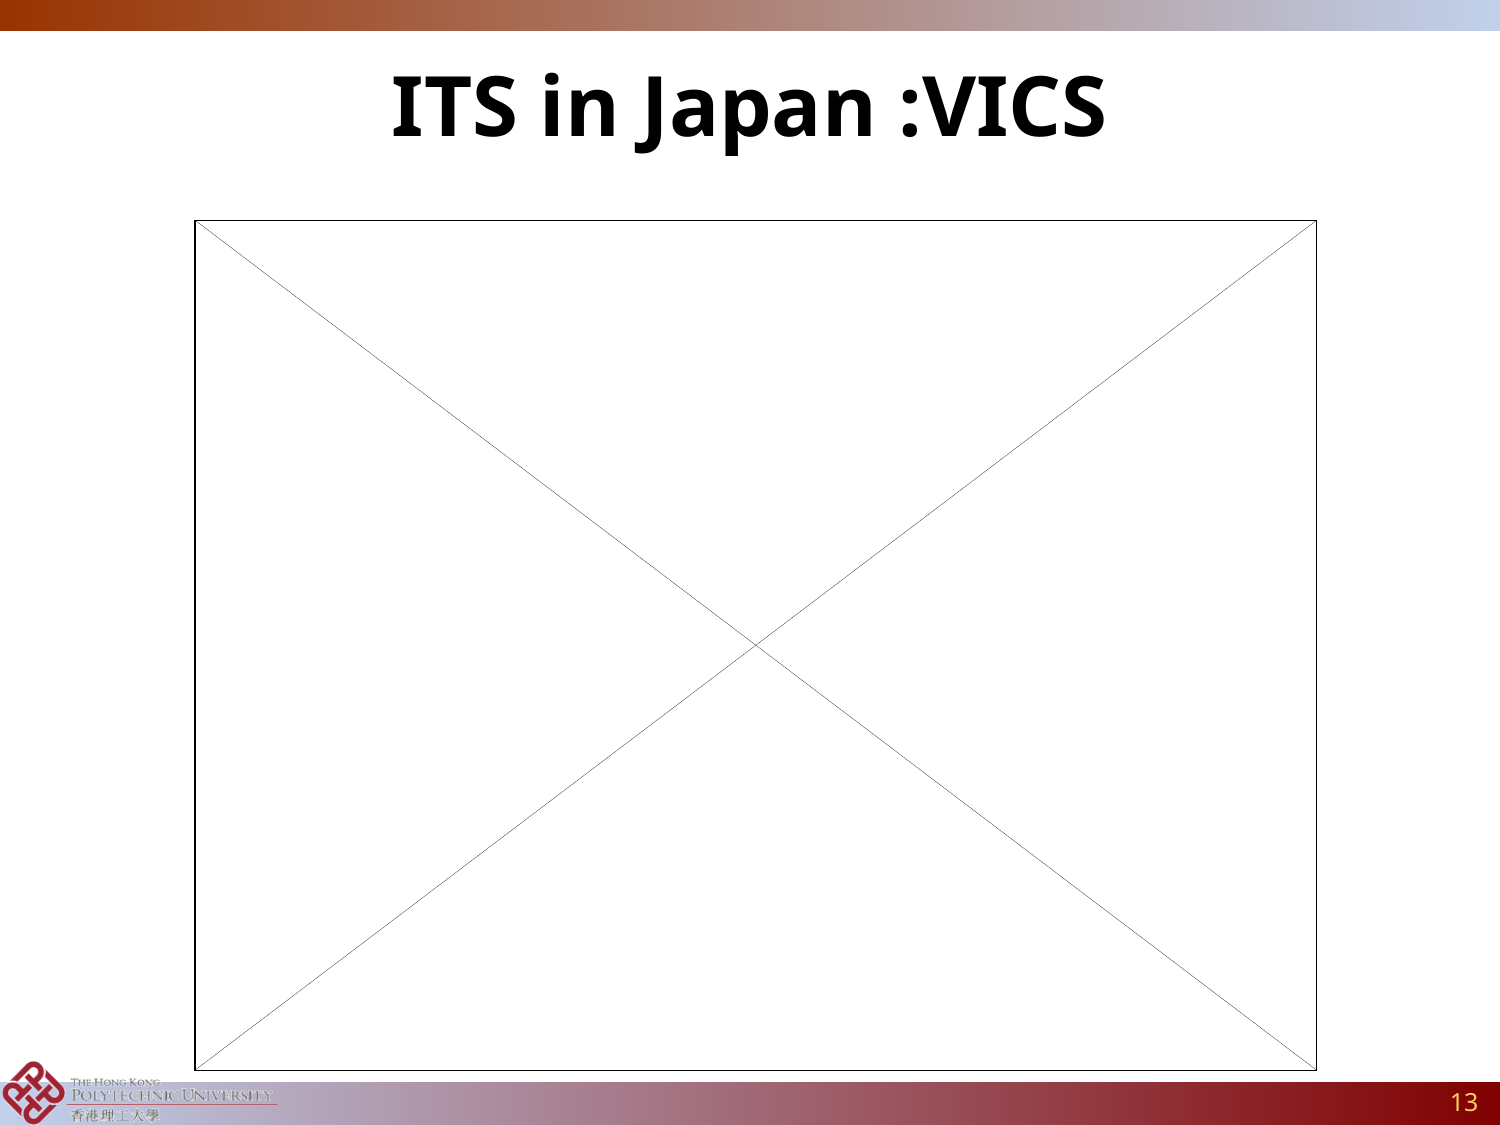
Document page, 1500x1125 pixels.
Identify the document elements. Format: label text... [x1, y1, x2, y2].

title ITS in Japan :VICS [75, 45, 1425, 233]
picture [0, 1061, 278, 1125]
